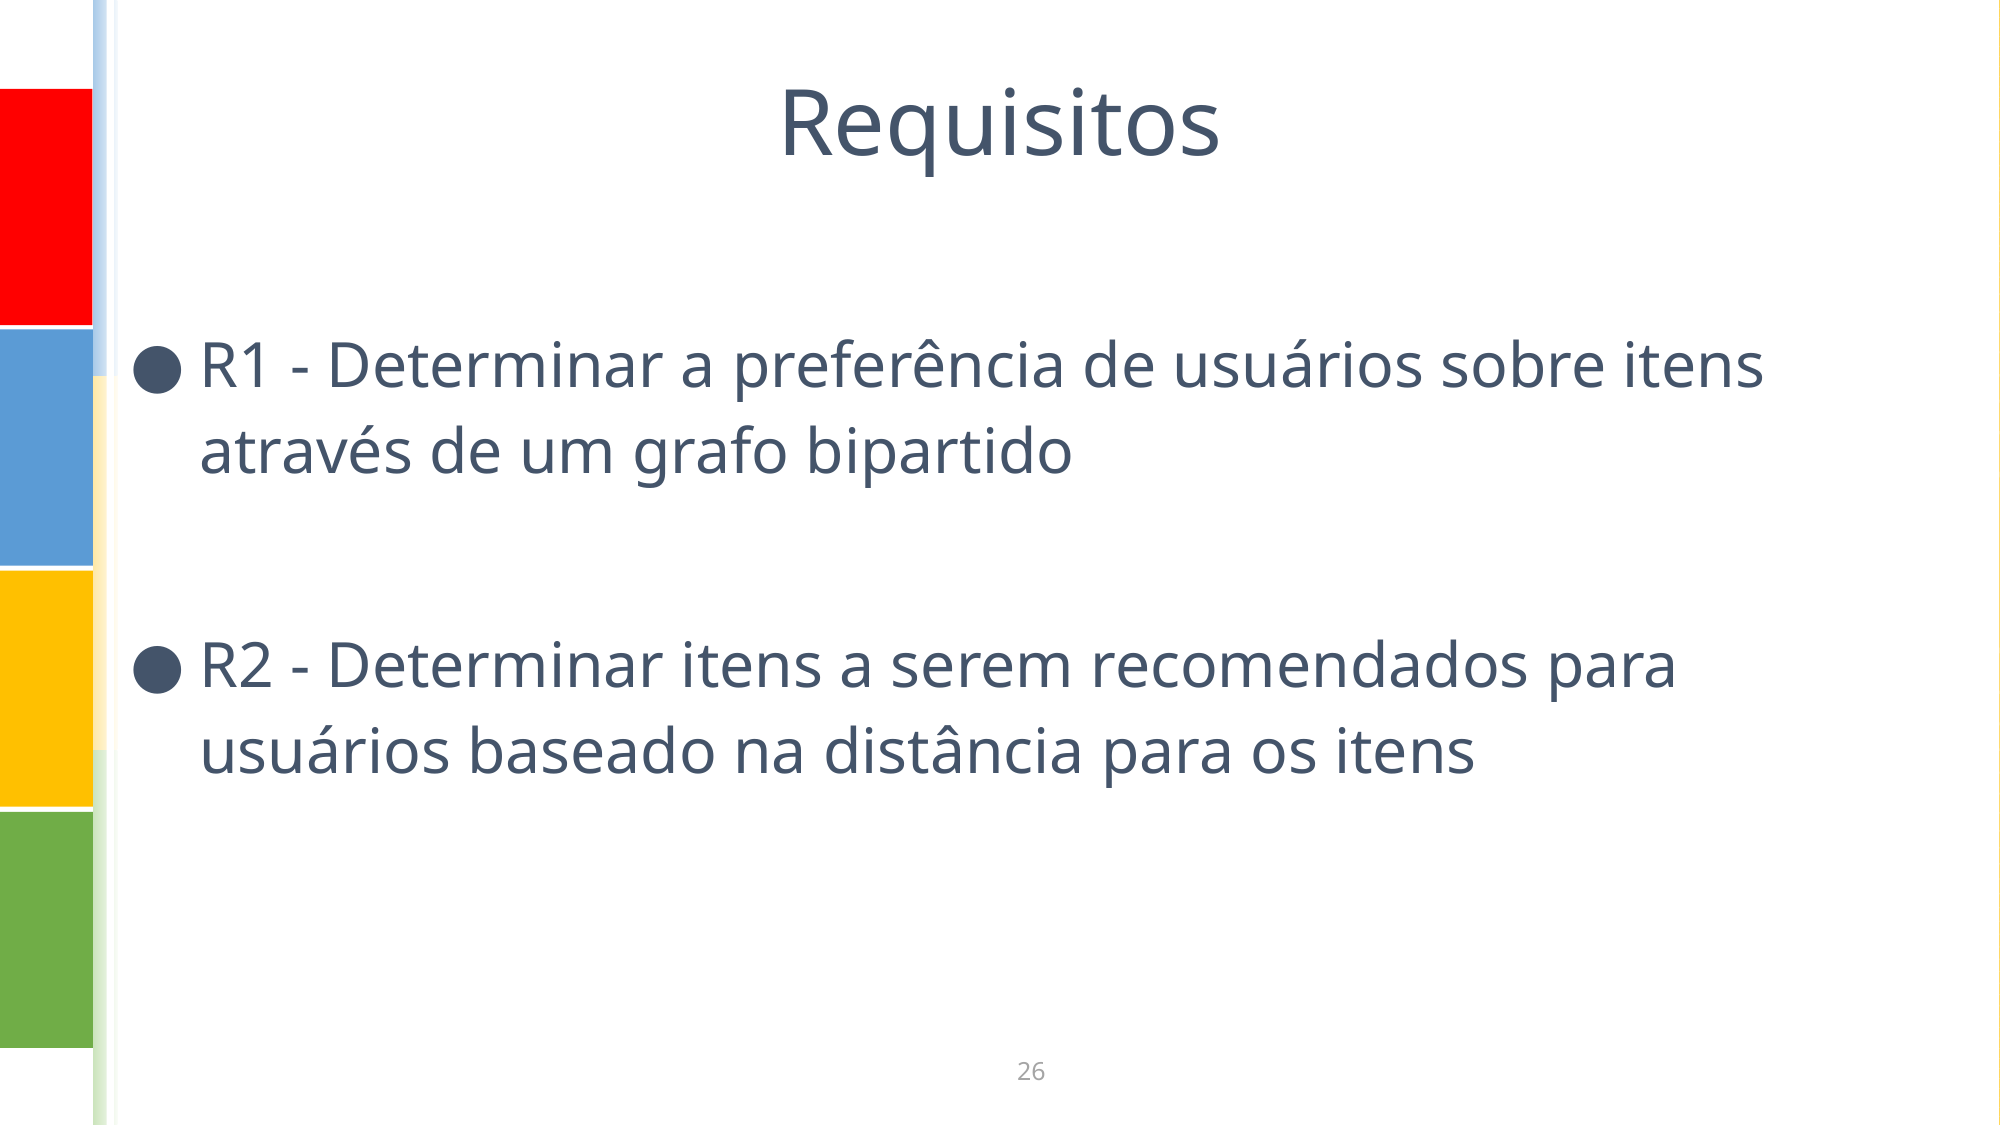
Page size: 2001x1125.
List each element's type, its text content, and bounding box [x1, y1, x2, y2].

title Requisitos [137, 9, 1863, 228]
text_box R1 - Determinar a preferência de usuários sobre itens através de um grafo bipartido R2 - Determinar itens a serem recomendados para usuários baseado na distância para os itens [109, 202, 1929, 1043]
slide_number ‹#› [762, 1042, 1300, 1103]
